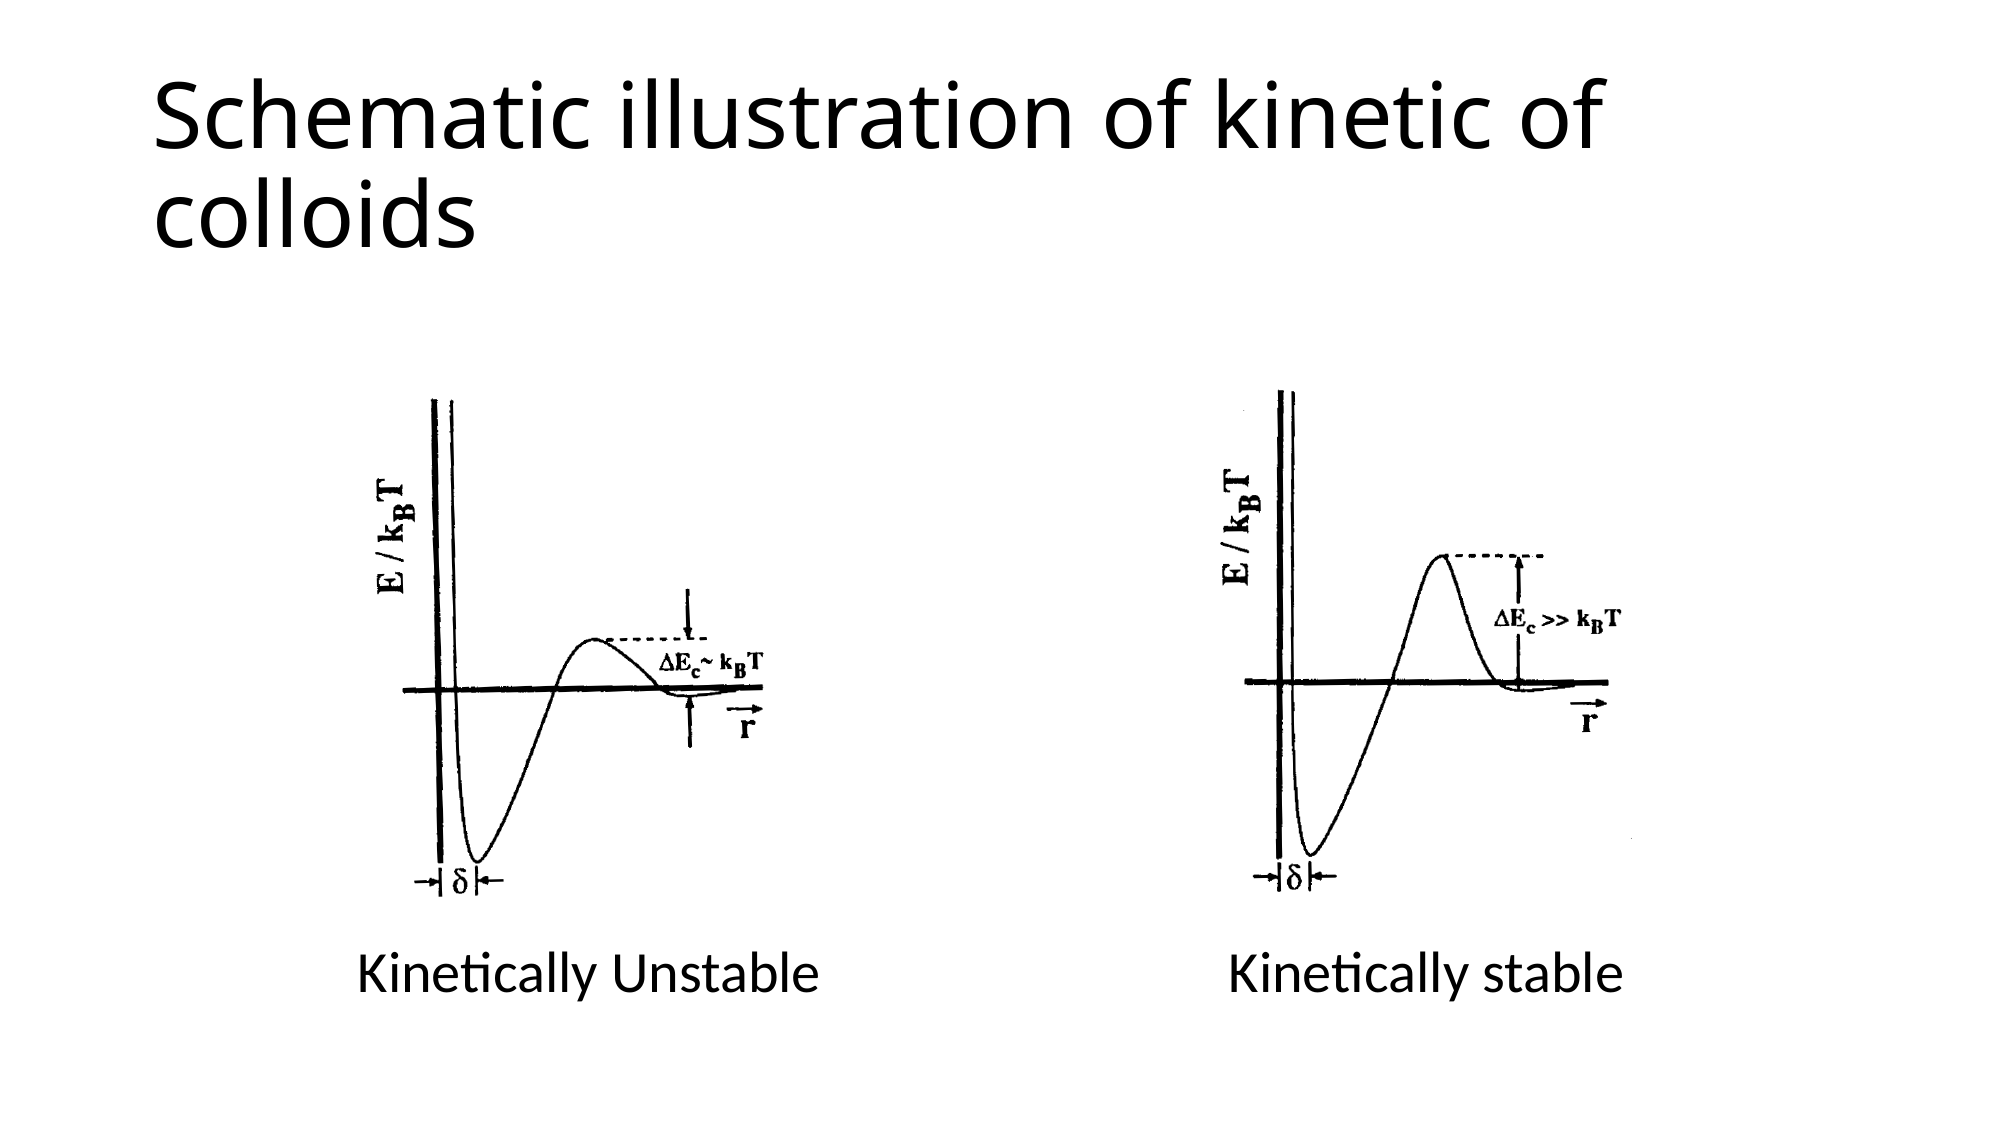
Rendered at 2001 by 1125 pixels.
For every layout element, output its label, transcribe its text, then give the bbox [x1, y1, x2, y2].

text_box Kinetically stable [1214, 926, 1640, 1012]
picture [1211, 376, 1638, 904]
text_box Kinetically Unstable [343, 926, 836, 1012]
title Schematic illustration of kinetic of colloids [137, 59, 1863, 278]
picture [340, 376, 789, 913]
